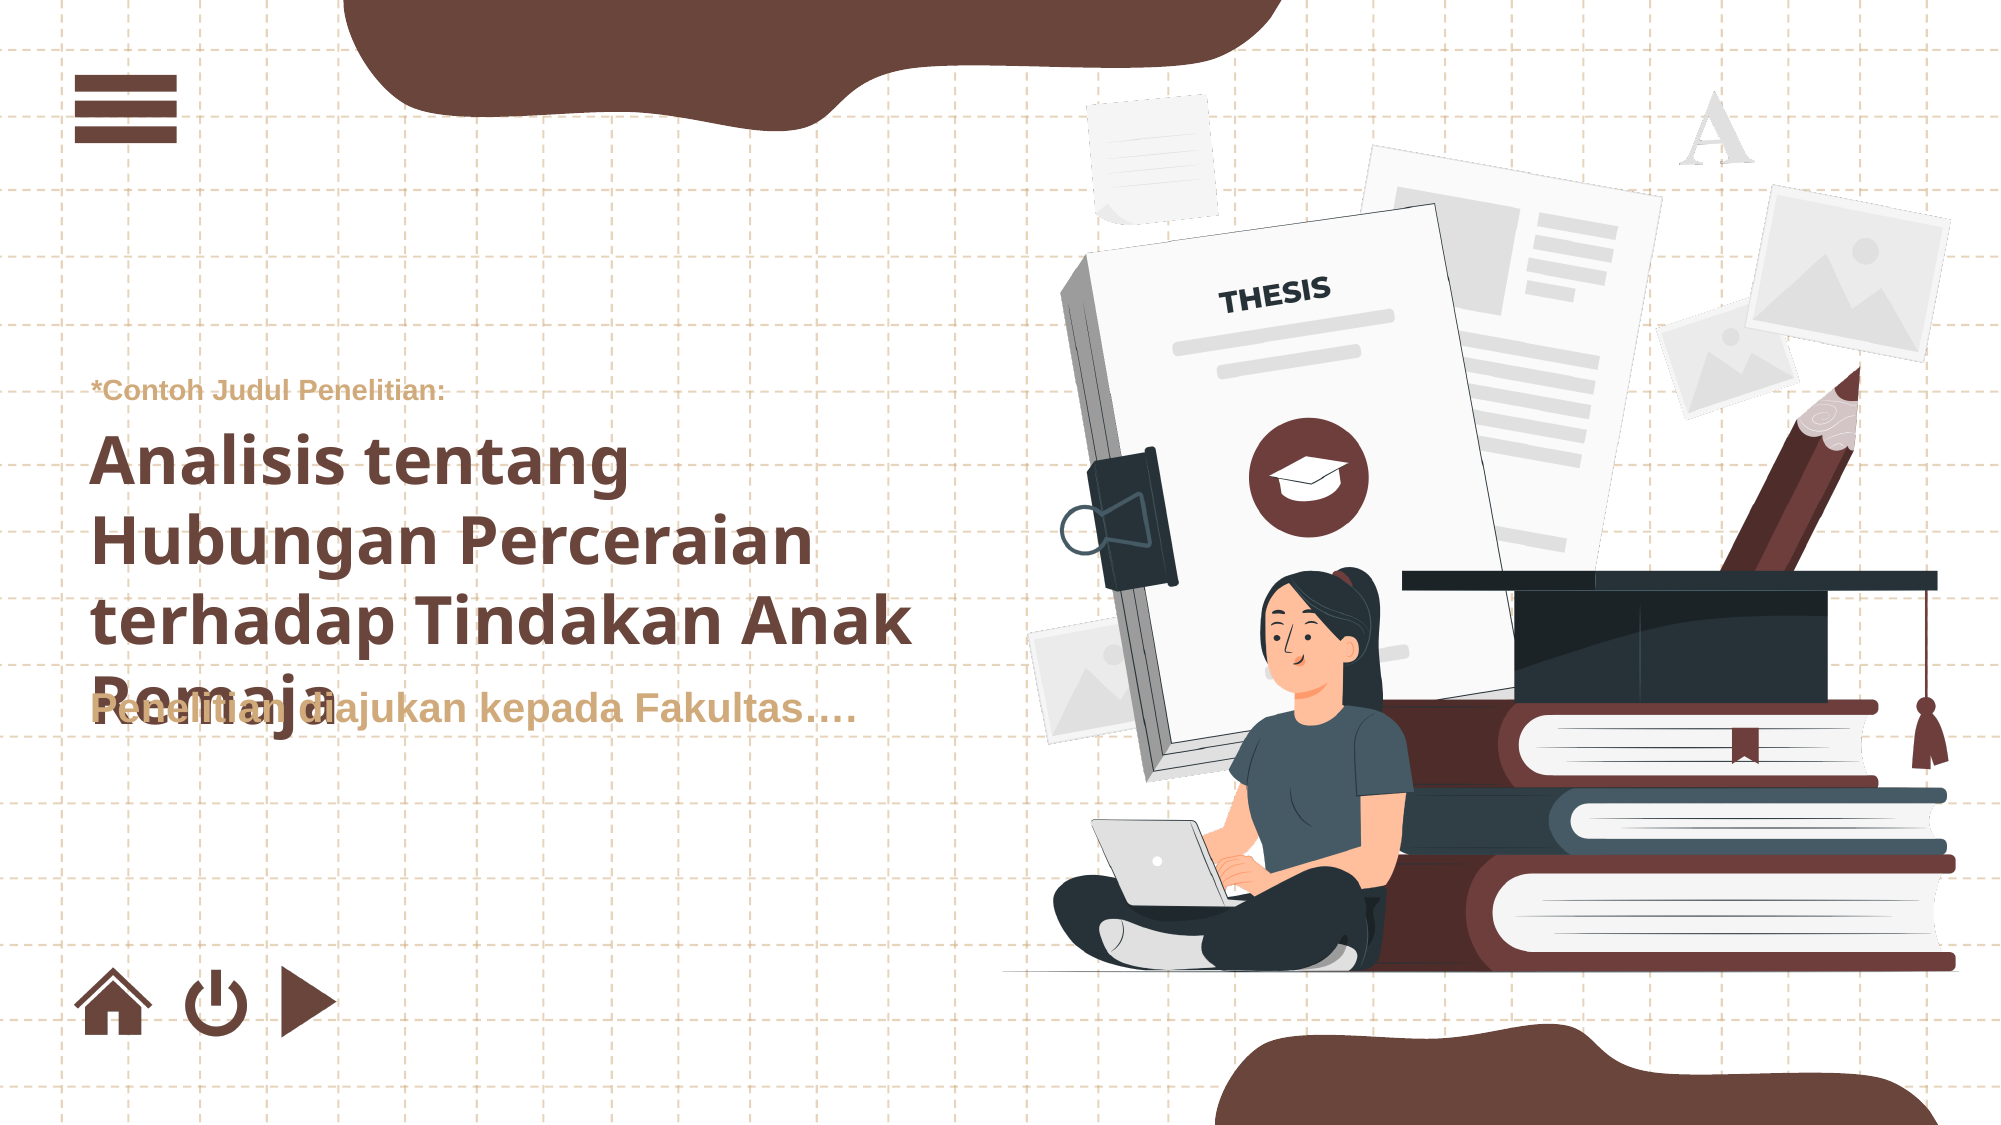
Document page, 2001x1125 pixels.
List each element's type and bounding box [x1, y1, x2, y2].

picture [263, 955, 355, 1048]
picture [177, 964, 255, 1042]
picture [975, 38, 1990, 1053]
text_box [74, 74, 177, 144]
picture [68, 956, 158, 1046]
text_box [0, 0, 2000, 1125]
